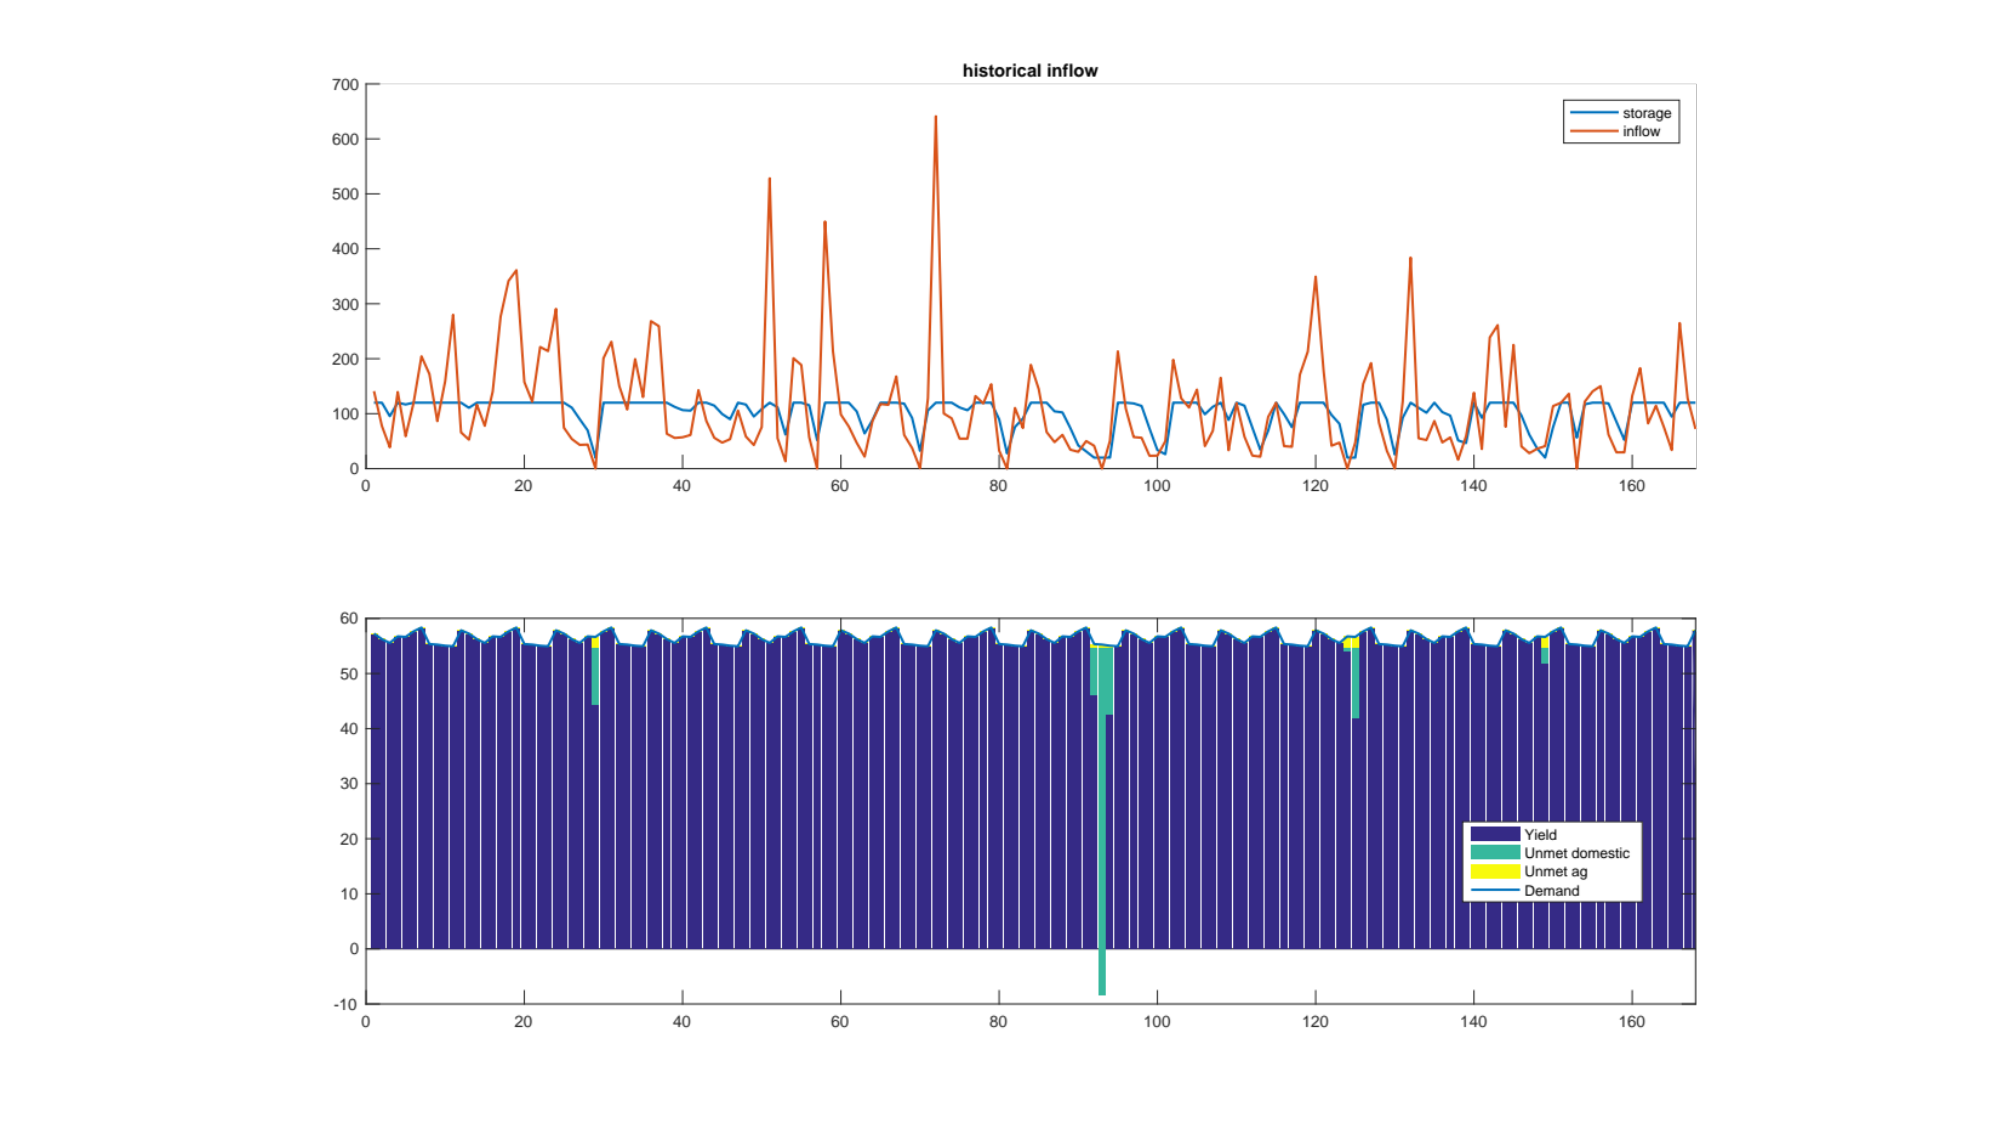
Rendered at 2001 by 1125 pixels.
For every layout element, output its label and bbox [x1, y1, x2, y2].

picture [143, 0, 1857, 1125]
